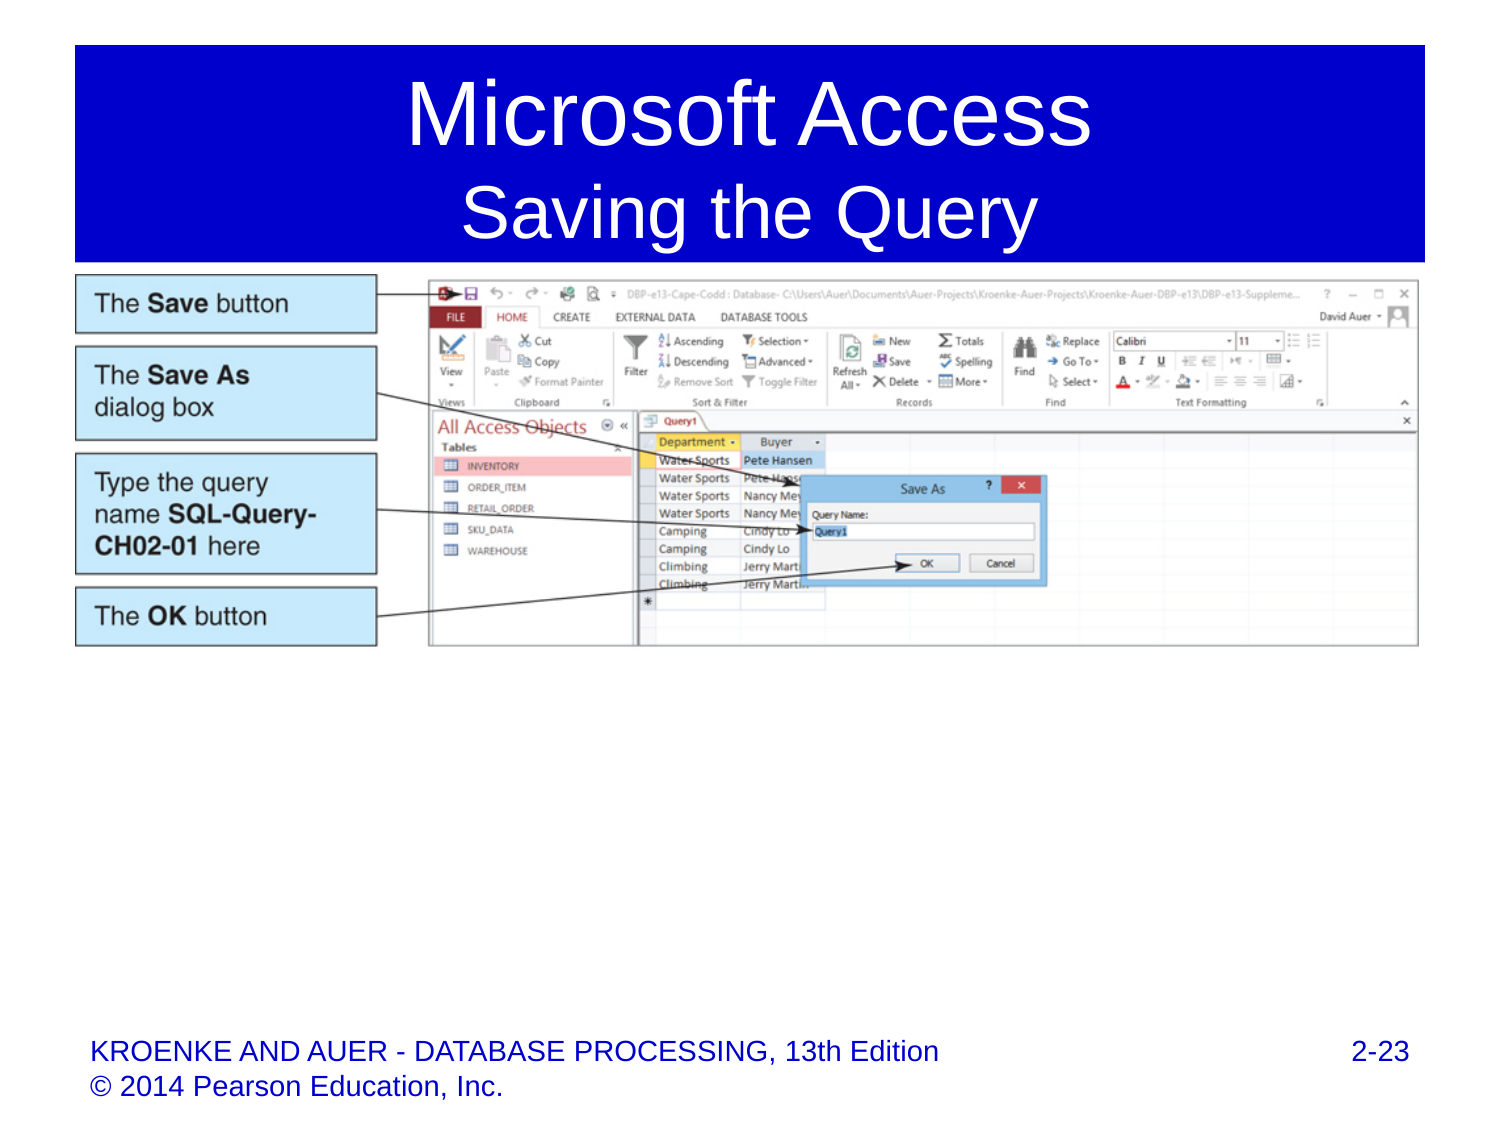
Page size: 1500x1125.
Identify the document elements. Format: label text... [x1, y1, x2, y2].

slide_number 2-23 [1249, 1024, 1426, 1103]
title Microsoft Access Saving the Query [74, 44, 1426, 263]
footer KROENKE AND AUER - DATABASE PROCESSING, 13th Edition © 2014 Pearson Education, Inc. [74, 1024, 976, 1104]
picture [74, 274, 1420, 652]
